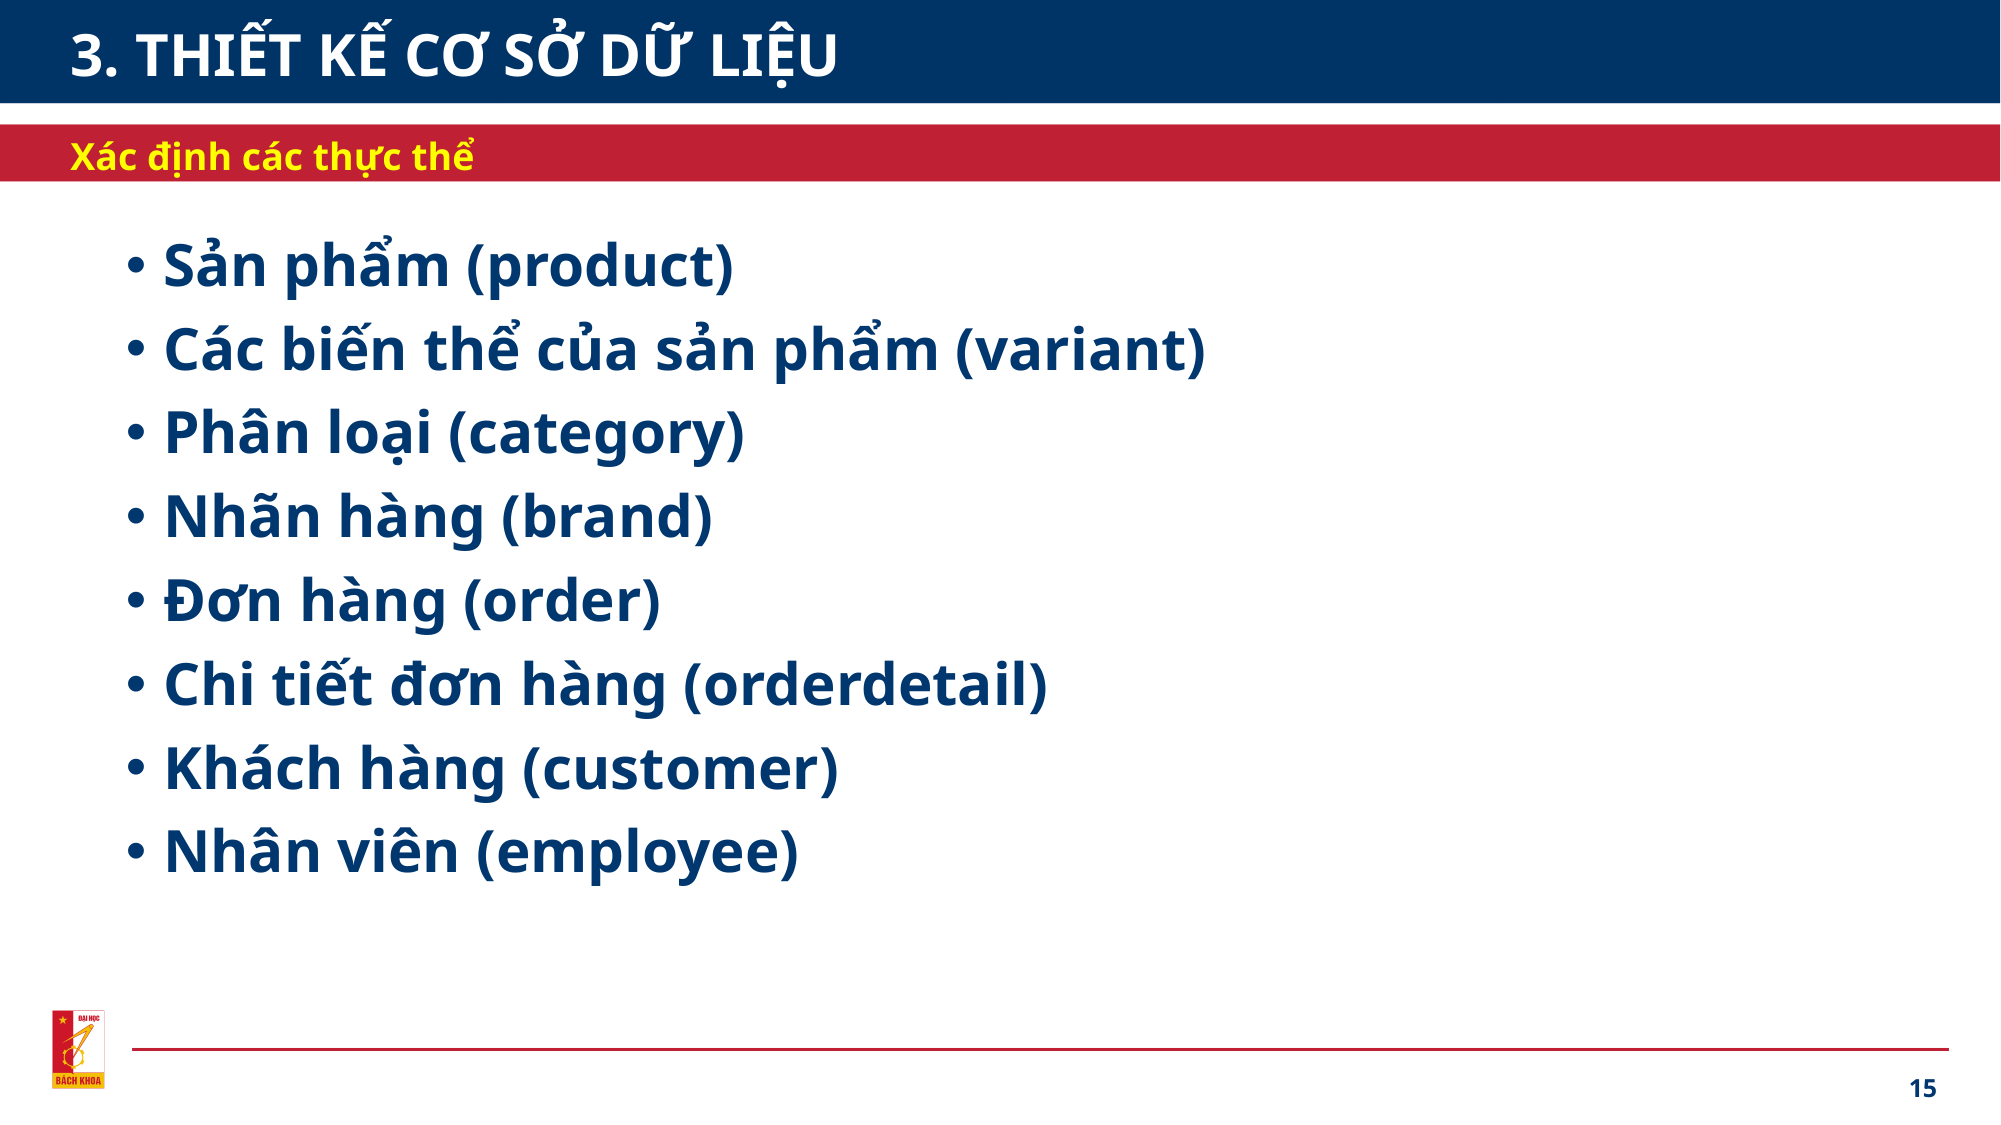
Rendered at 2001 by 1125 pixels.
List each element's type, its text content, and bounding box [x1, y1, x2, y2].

text_box Sản phẩm (product) Các biến thể của sản phẩm (variant) Phân loại (category) Nhãn hàng (brand) Đơn hàng (order) Chi tiết đơn hàng (orderdetail) Khách hàng (customer) Nhân viên (employee) [110, 228, 2000, 1039]
title 3. THIẾT KẾ CƠ SỞ DỮ LIỆU [55, 18, 1945, 90]
text_box Xác định các thực thể [55, 130, 1945, 203]
picture [0, 0, 2001, 1125]
slide_number 15 [1502, 1065, 1953, 1125]
